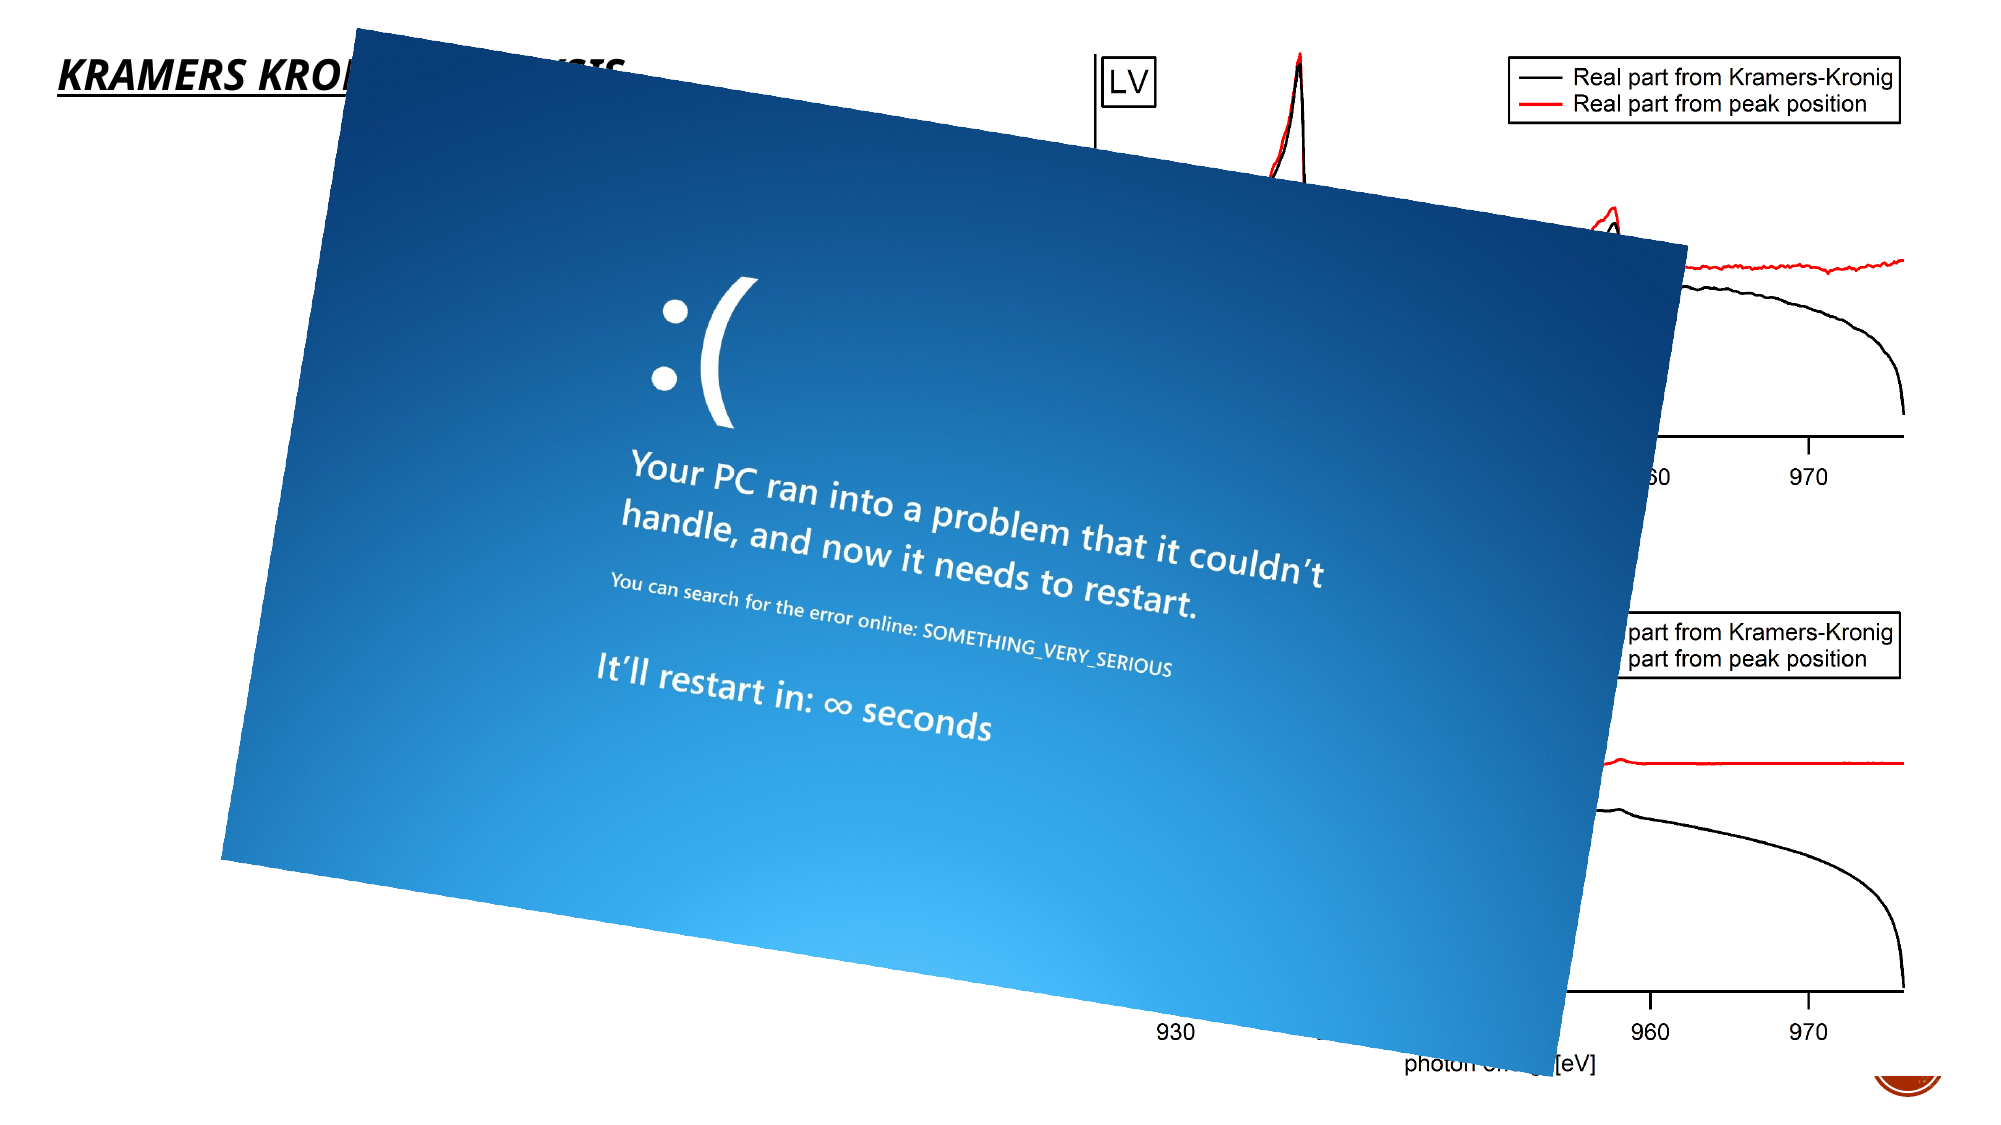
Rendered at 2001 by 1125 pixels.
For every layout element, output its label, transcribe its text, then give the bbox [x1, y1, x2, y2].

title Kramers Kronig Analysis [42, 27, 682, 127]
picture [223, 27, 1958, 1076]
